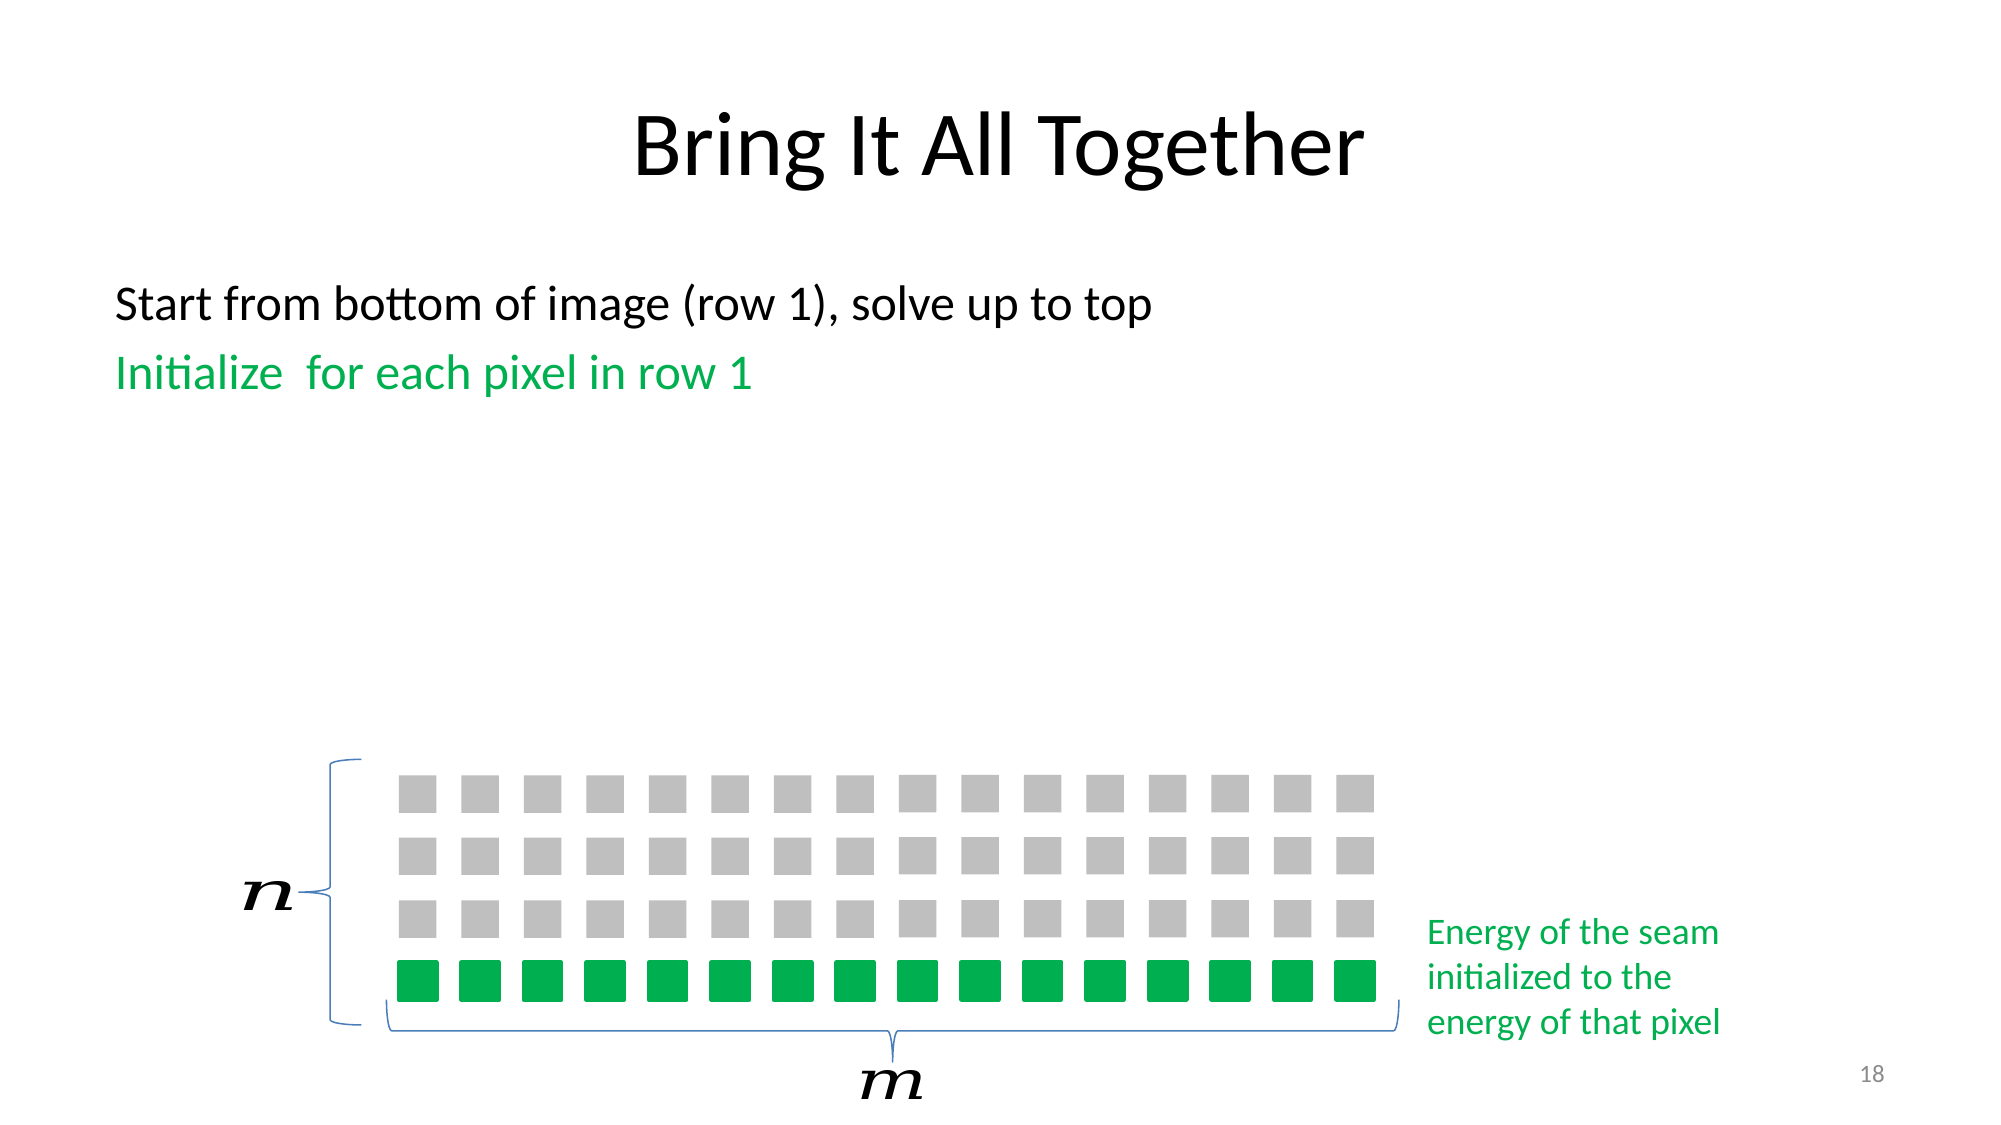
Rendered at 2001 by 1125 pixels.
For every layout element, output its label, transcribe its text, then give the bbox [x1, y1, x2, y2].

text_box [385, 999, 1400, 1063]
text_box [584, 773, 626, 815]
text_box [1022, 898, 1063, 940]
slide_number 18 [1433, 1042, 1900, 1103]
text_box [772, 835, 814, 877]
text_box [397, 773, 439, 815]
text_box [1084, 898, 1126, 940]
text_box [834, 773, 876, 815]
text_box [709, 898, 751, 940]
text_box [522, 960, 563, 999]
text_box [522, 773, 563, 815]
text_box [1272, 898, 1313, 940]
text_box [397, 960, 439, 999]
text_box [834, 835, 876, 877]
text_box [1022, 835, 1063, 877]
text_box [772, 960, 814, 999]
text_box [1084, 835, 1126, 877]
text_box [647, 835, 688, 877]
text_box [647, 960, 688, 999]
text_box [1334, 835, 1376, 877]
text_box [647, 898, 688, 940]
text_box [959, 773, 1001, 815]
text_box [1334, 960, 1376, 999]
text_box [772, 898, 814, 940]
text_box [584, 835, 626, 877]
text_box [1084, 773, 1126, 815]
text_box [897, 960, 938, 999]
text_box [1084, 960, 1126, 999]
text_box [522, 835, 563, 877]
text_box [1209, 960, 1251, 999]
text_box [584, 898, 626, 940]
text_box [709, 773, 751, 815]
text_box [1147, 773, 1189, 815]
text_box [897, 773, 938, 815]
text_box [1147, 960, 1189, 999]
text_box [397, 898, 439, 940]
text_box [459, 960, 501, 999]
text_box [298, 758, 362, 1026]
text_box [772, 773, 814, 815]
text_box [1272, 960, 1313, 999]
text_box [959, 960, 1001, 999]
text_box [647, 773, 688, 815]
text_box [584, 960, 626, 999]
text_box [1209, 898, 1251, 940]
text_box [897, 835, 938, 877]
text_box [397, 835, 439, 877]
text_box [1022, 960, 1063, 999]
text_box [459, 835, 501, 877]
text_box [1209, 773, 1251, 815]
text_box [959, 835, 1001, 877]
text_box [897, 898, 938, 940]
text_box Energy of the seam initialized to the energy of that pixel [1412, 899, 1800, 1050]
text_box [834, 960, 876, 999]
text_box [709, 960, 751, 999]
text_box [959, 898, 1001, 940]
text_box [459, 773, 501, 815]
text_box [459, 898, 501, 940]
text_box [1272, 773, 1313, 815]
text_box [1147, 835, 1189, 877]
text_box [834, 898, 876, 940]
title Bring It All Together [99, 45, 1900, 233]
text_box [1334, 773, 1376, 815]
text_box [1147, 898, 1189, 940]
text_box [1209, 835, 1251, 877]
text_box [709, 835, 751, 877]
text_box [1022, 773, 1063, 815]
text_box [1334, 898, 1376, 940]
text_box [522, 898, 563, 940]
text_box [1272, 835, 1313, 877]
